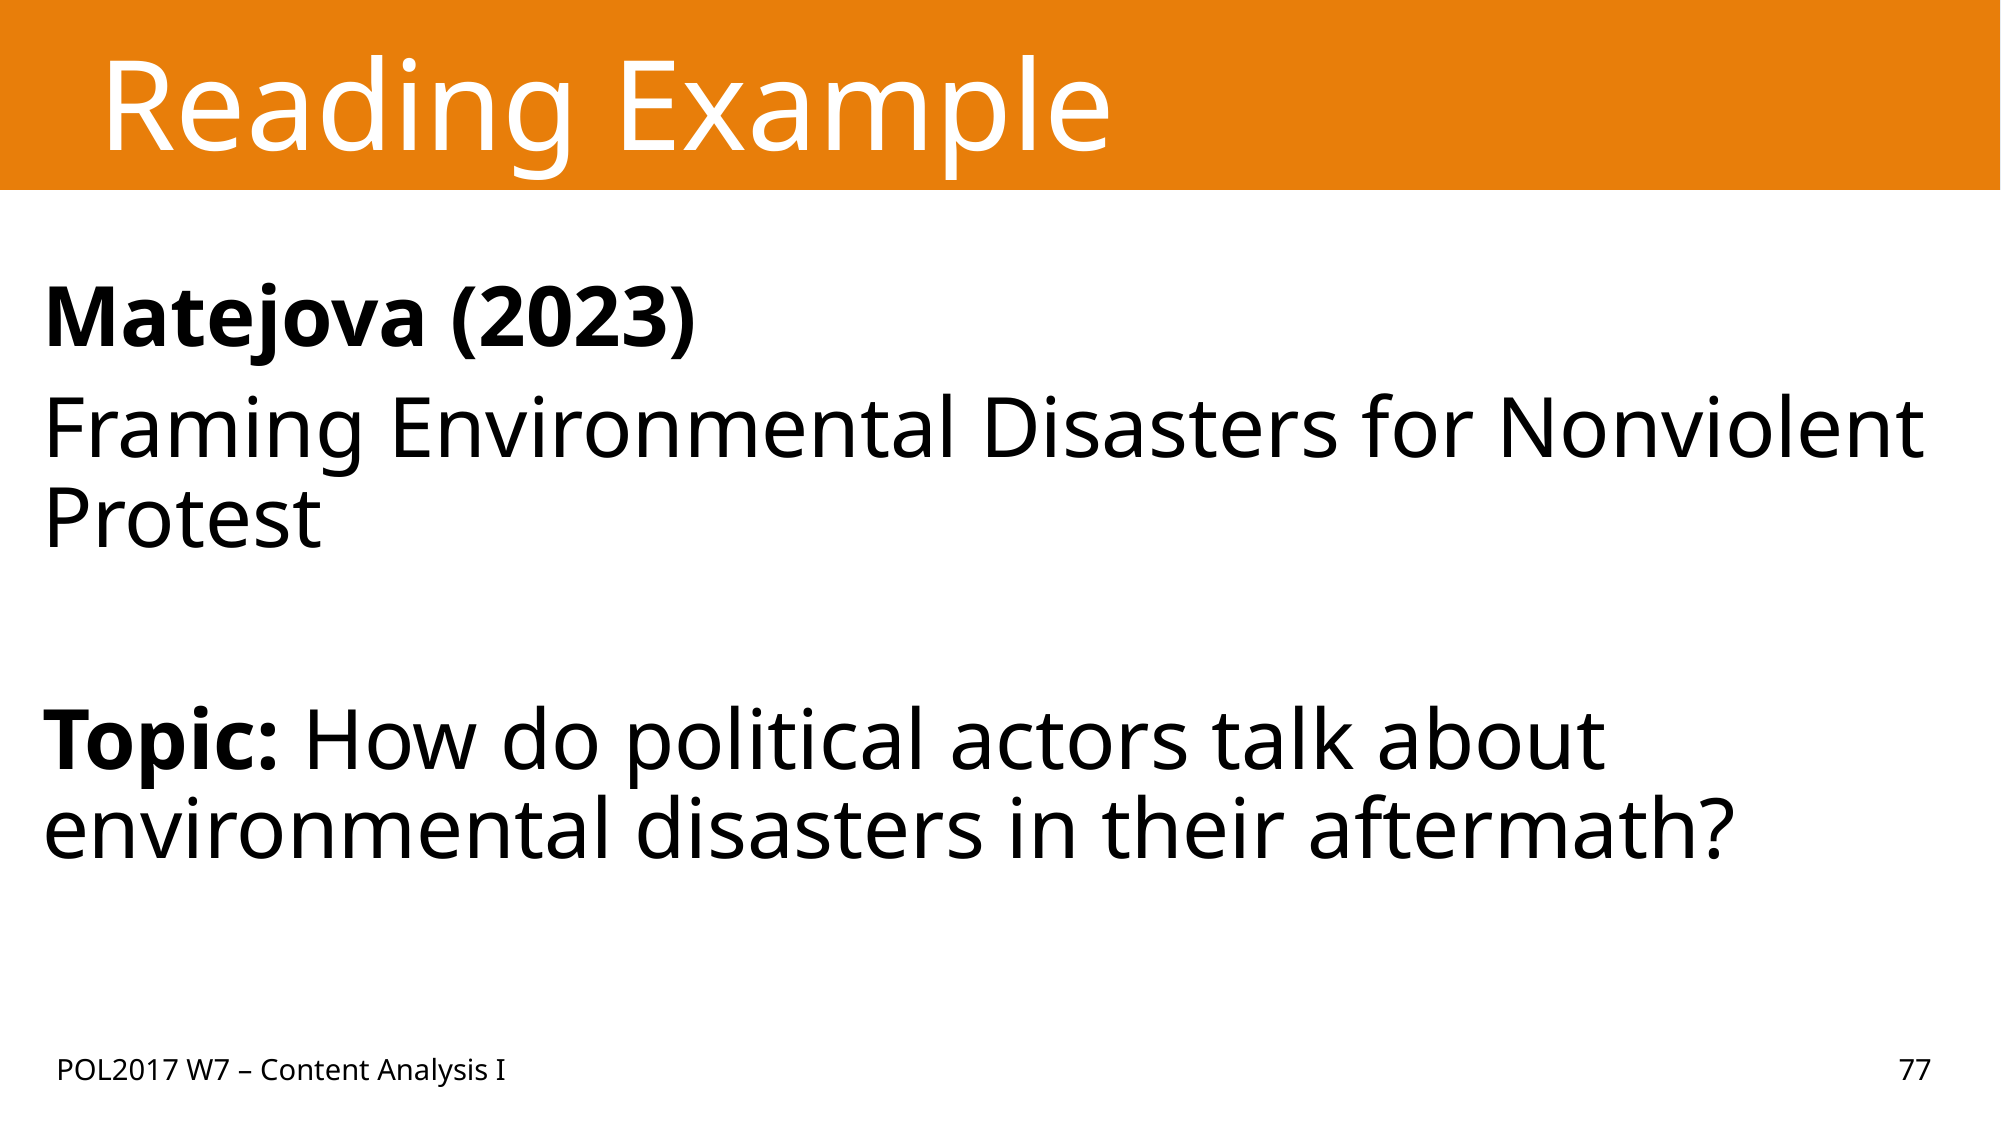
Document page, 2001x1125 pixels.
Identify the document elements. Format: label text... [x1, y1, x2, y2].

title Reading Example [83, 15, 2000, 205]
list Matejova (2023) Framing Environmental Disasters for Nonviolent Protest Topic: How do political actors talk about environmental disasters in their aftermath? [27, 267, 1973, 982]
footer POL2017 W7 – Content Analysis I [41, 1043, 675, 1104]
slide_number 77 [1524, 1043, 1947, 1104]
text_box [0, 0, 2000, 190]
